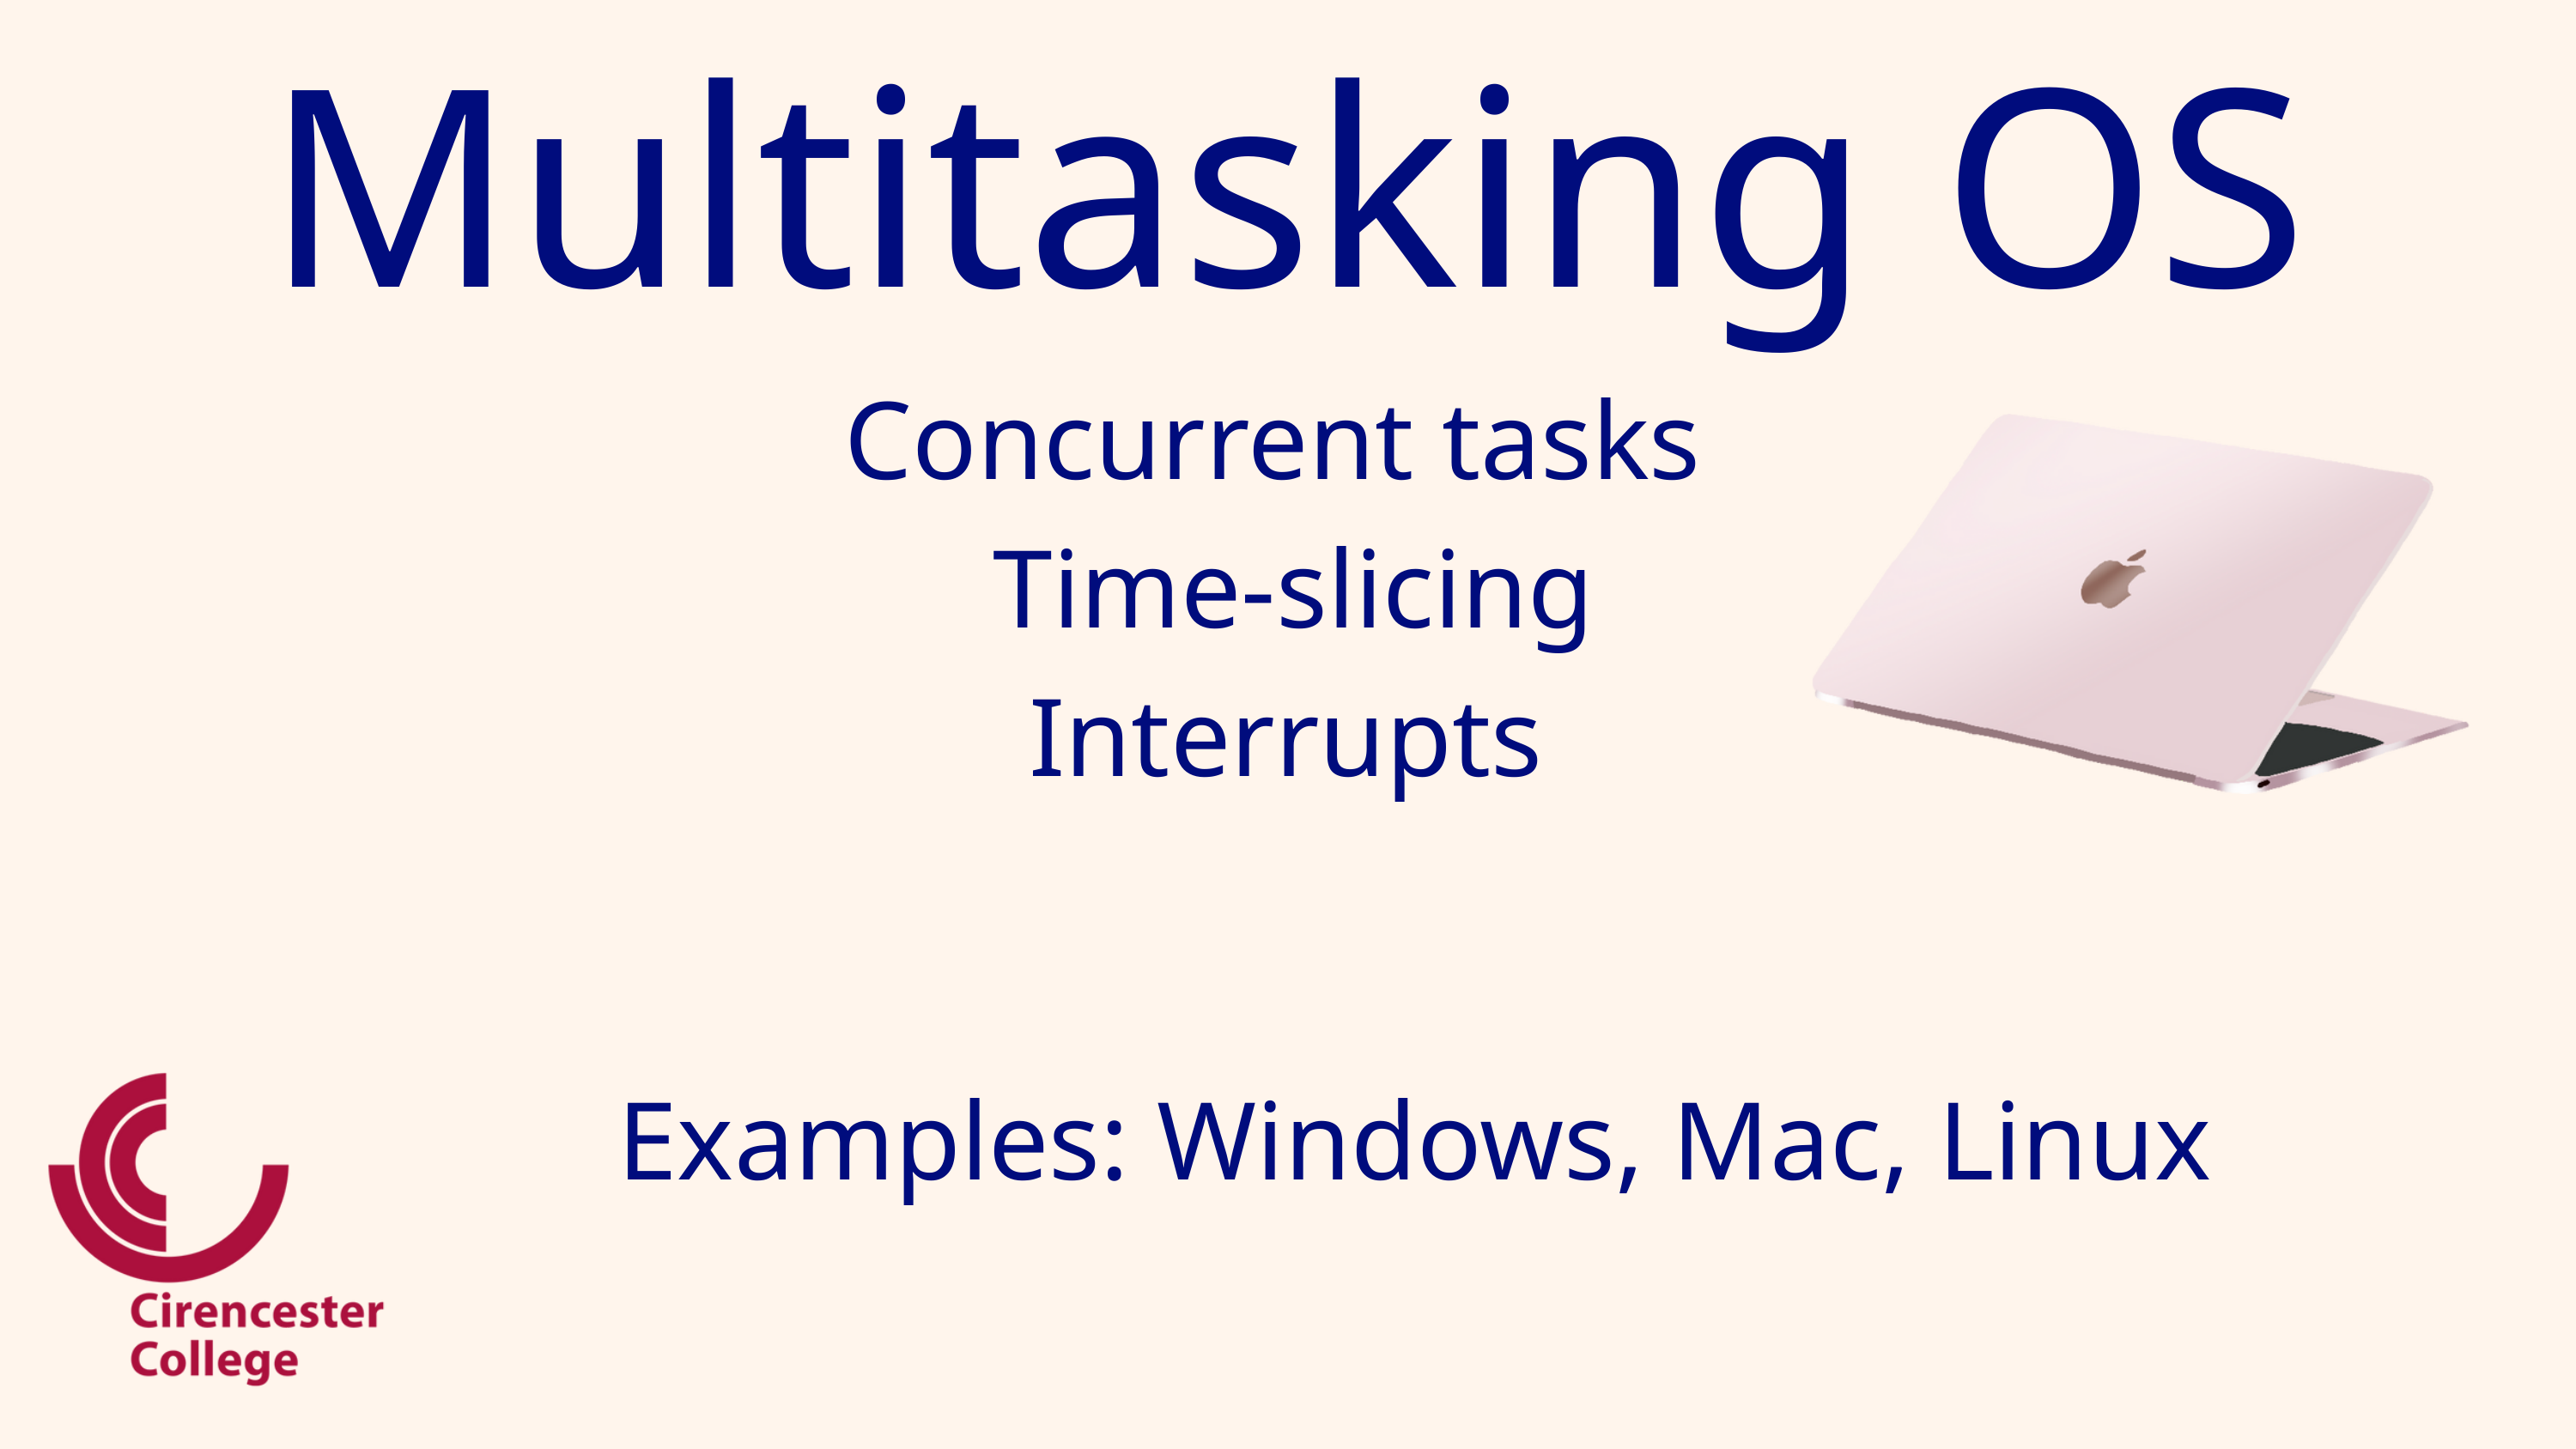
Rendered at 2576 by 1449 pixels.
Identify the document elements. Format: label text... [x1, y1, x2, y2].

text_box [34, 1049, 398, 1413]
text_box Time-slicing [981, 499, 1636, 650]
text_box [1812, 414, 2470, 794]
text_box Interrupts [1008, 647, 1564, 798]
text_box Concurrent tasks [805, 350, 1741, 501]
text_box Examples: Windows, Mac, Linux [597, 1051, 2233, 1202]
text_box Multitasking OS [214, 0, 2360, 343]
